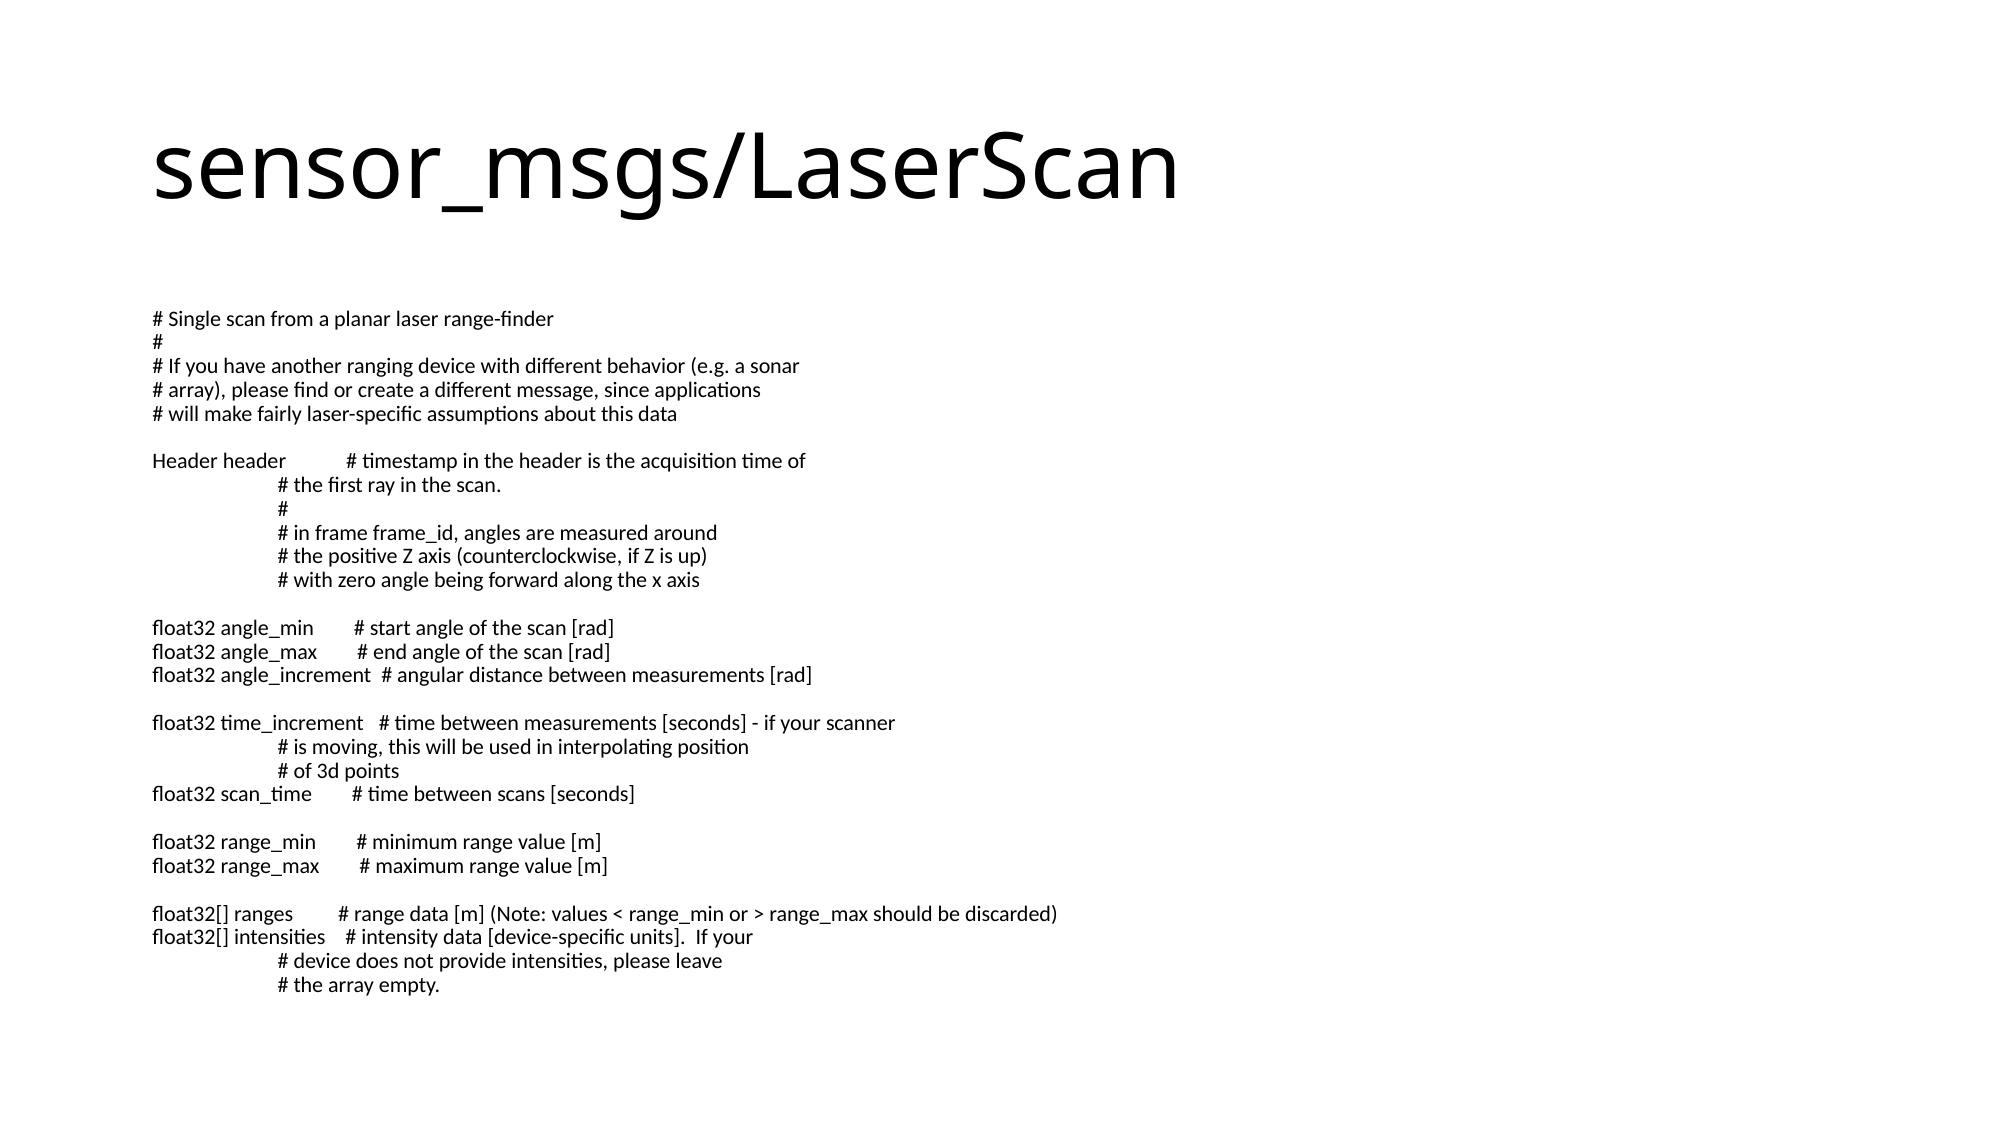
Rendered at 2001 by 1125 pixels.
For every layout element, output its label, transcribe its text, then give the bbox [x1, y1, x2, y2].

title sensor_msgs/LaserScan [137, 59, 1863, 278]
list # Single scan from a planar laser range-finder # # If you have another ranging device with different behavior (e.g. a sonar # array), please find or create a different message, since applications # will make fairly laser-specific assumptions about this data Header header # timestamp in the header is the acquisition time of # the first ray in the scan. # # in frame frame_id, angles are measured around # the positive Z axis (counterclockwise, if Z is up) # with zero angle being forward along the x axis float32 angle_min # start angle of the scan [rad] float32 angle_max # end angle of the scan [rad] float32 angle_increment # angular distance between measurements [rad] float32 time_increment # time between measurements [seconds] - if your scanner # is moving, this will be used in interpolating position # of 3d points float32 scan_time # time between scans [seconds] float32 range_min # minimum range value [m] float32 range_max # maximum range value [m] float32[] ranges # range data [m] (Note: values < range_min or > range_max should be discarded) float32[] intensities # intensity data [device-specific units]. If your # device does not provide intensities, please leave # the array empty. [137, 299, 1863, 1014]
